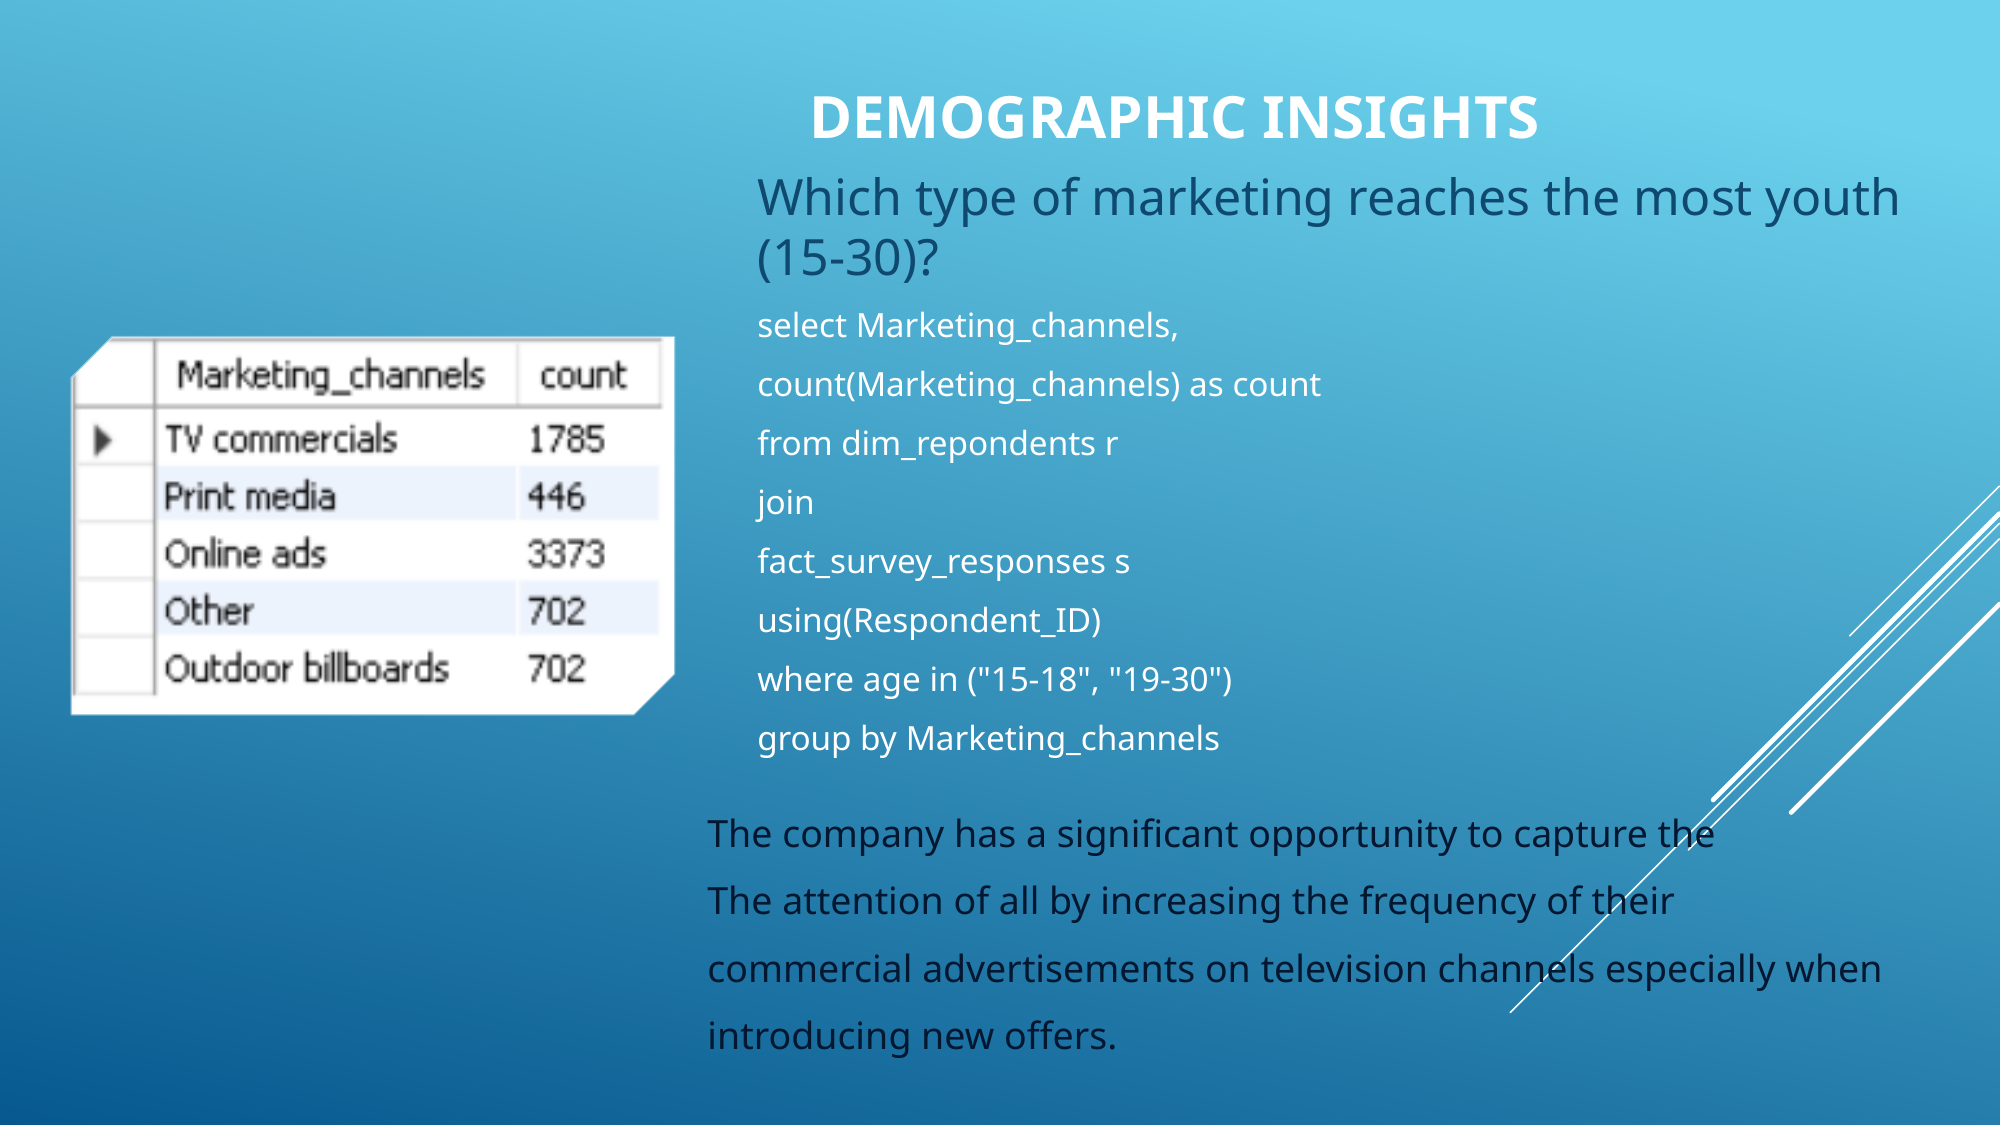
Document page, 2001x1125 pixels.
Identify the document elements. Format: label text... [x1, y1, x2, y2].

title Demographic Insights [794, 26, 1782, 157]
list Which type of marketing reaches the most youth (15-30)? select Marketing_channels, count(Marketing_channels) as count from dim_repondents r join fact_survey_responses s using(Respondent_ID) where age in ("15-18", "19-30") group by Marketing_channels [742, 157, 1946, 779]
text_box The company has a significant opportunity to capture the The attention of all by increasing the frequency of their commercial advertisements on television channels especially when introducing new offers. [692, 779, 1946, 1065]
picture [71, 336, 675, 715]
